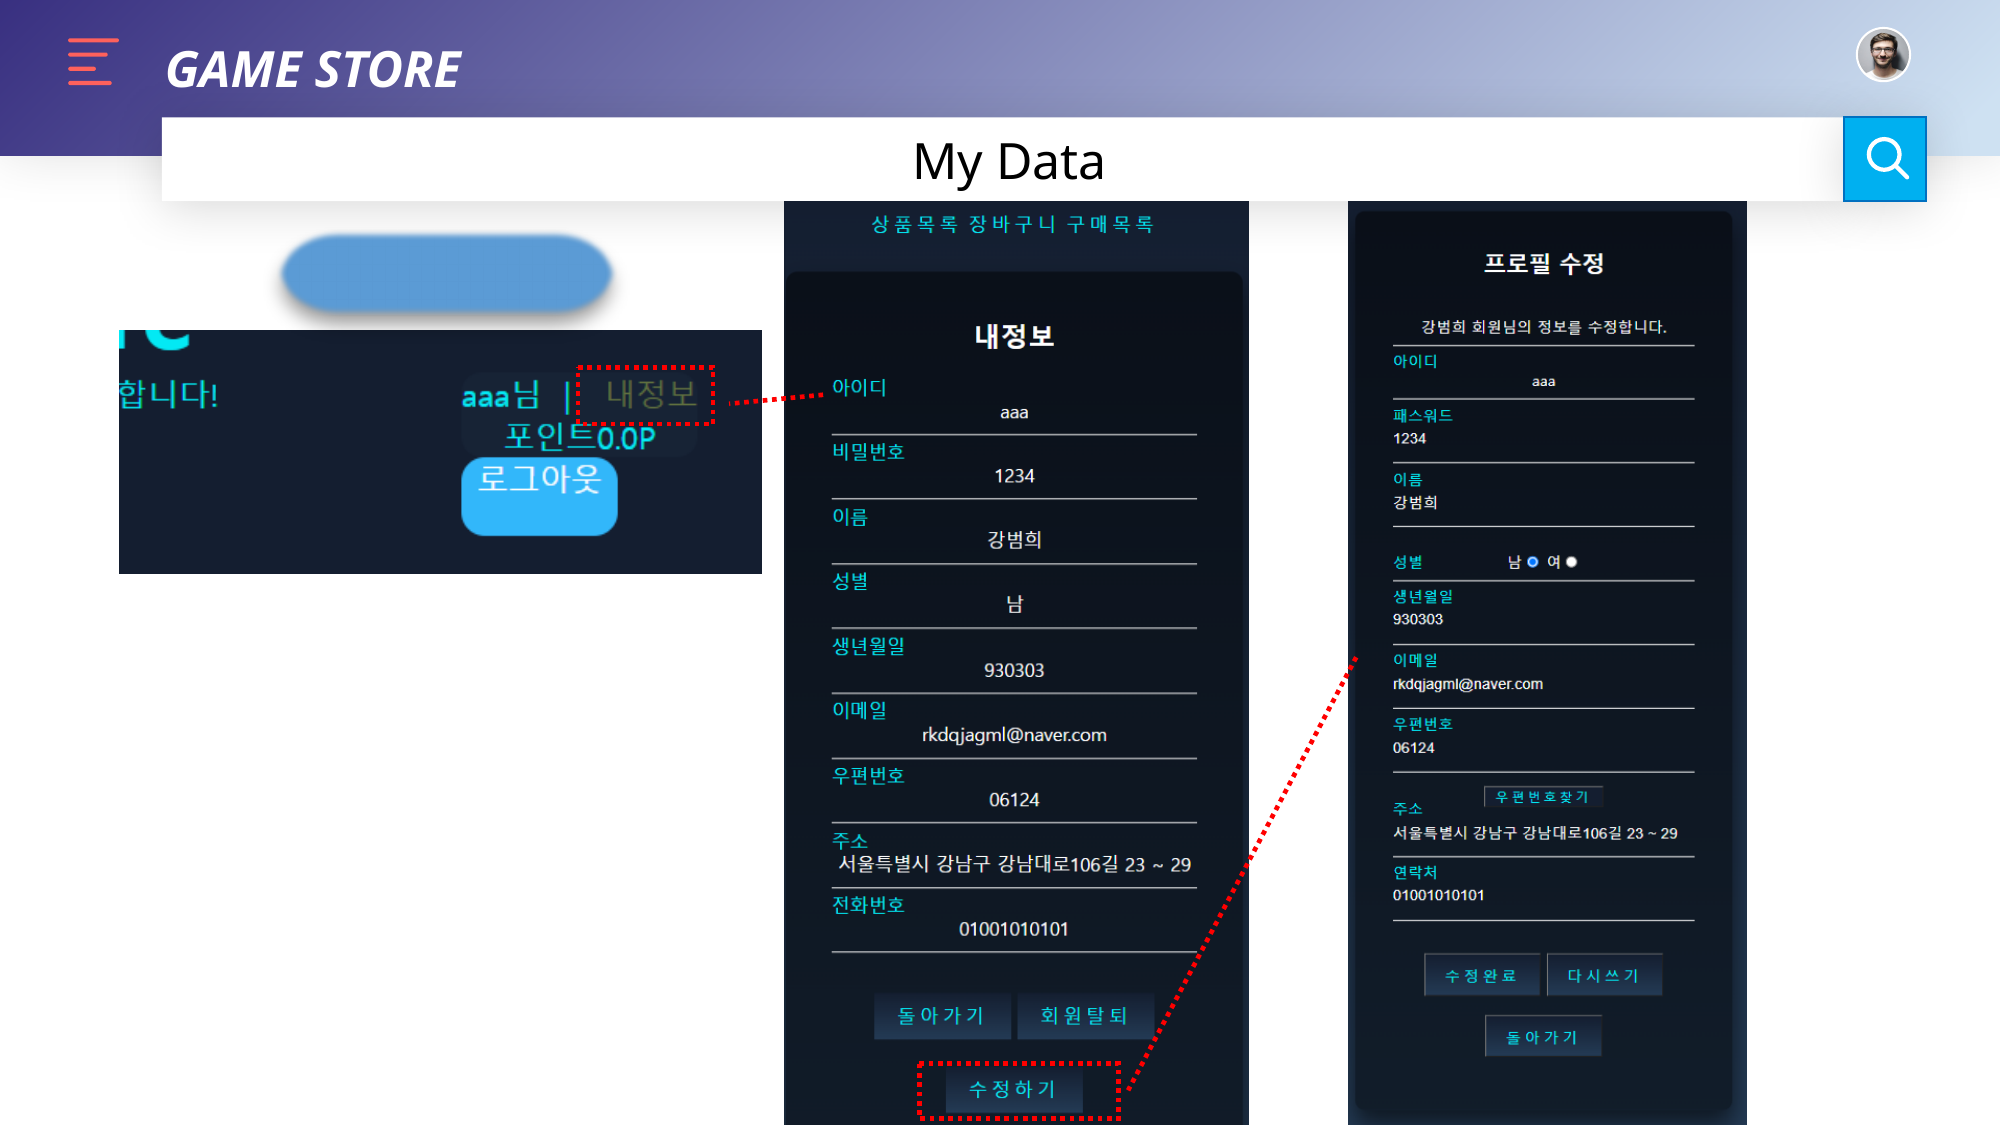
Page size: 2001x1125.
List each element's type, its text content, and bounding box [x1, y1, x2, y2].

picture [784, 201, 1249, 1125]
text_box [68, 38, 119, 86]
text_box [1249, 675, 1348, 861]
text_box [1855, 26, 1912, 83]
text_box [1843, 116, 1927, 202]
text_box GAME STORE [0, 0, 2000, 156]
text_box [1866, 136, 1904, 182]
picture [1348, 201, 1747, 1125]
text_box MY [287, 239, 607, 307]
picture [119, 330, 762, 574]
